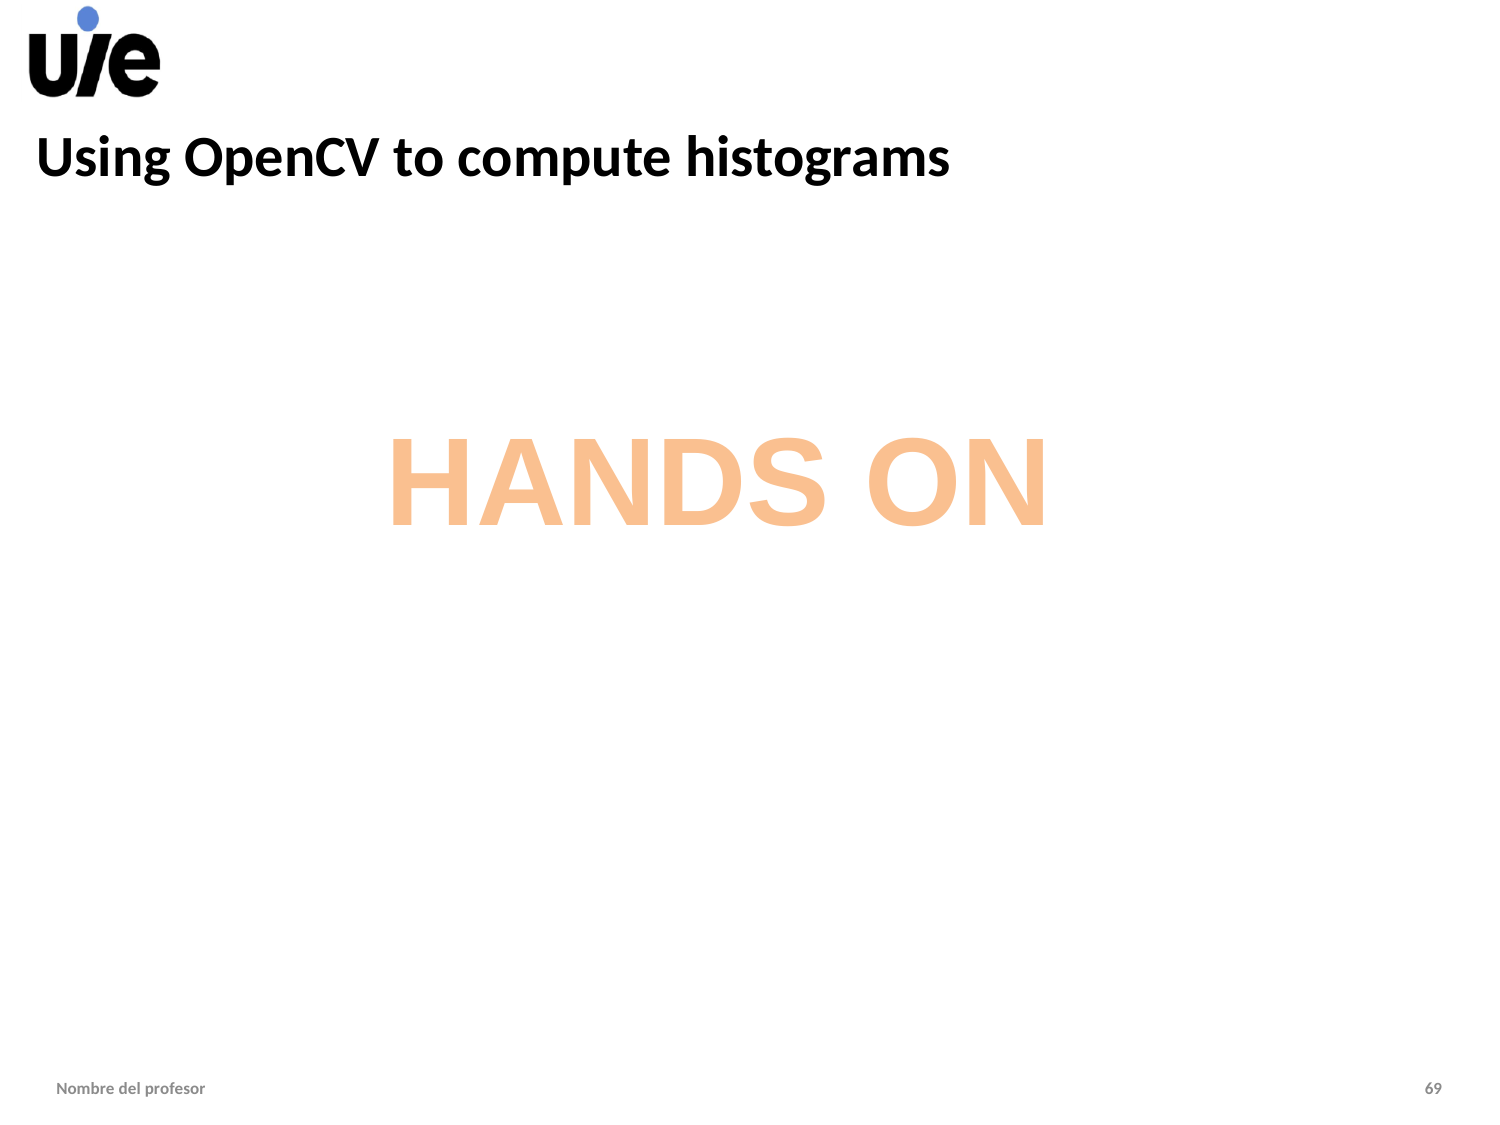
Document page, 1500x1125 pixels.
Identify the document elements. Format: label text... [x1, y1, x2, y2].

title Using OpenCV to compute histograms [21, 115, 1479, 190]
text_box HANDS ON [371, 393, 1099, 558]
picture [21, 4, 165, 102]
slide_number Nombre del profesor [41, 1057, 392, 1118]
slide_number 69 [1352, 1057, 1458, 1118]
